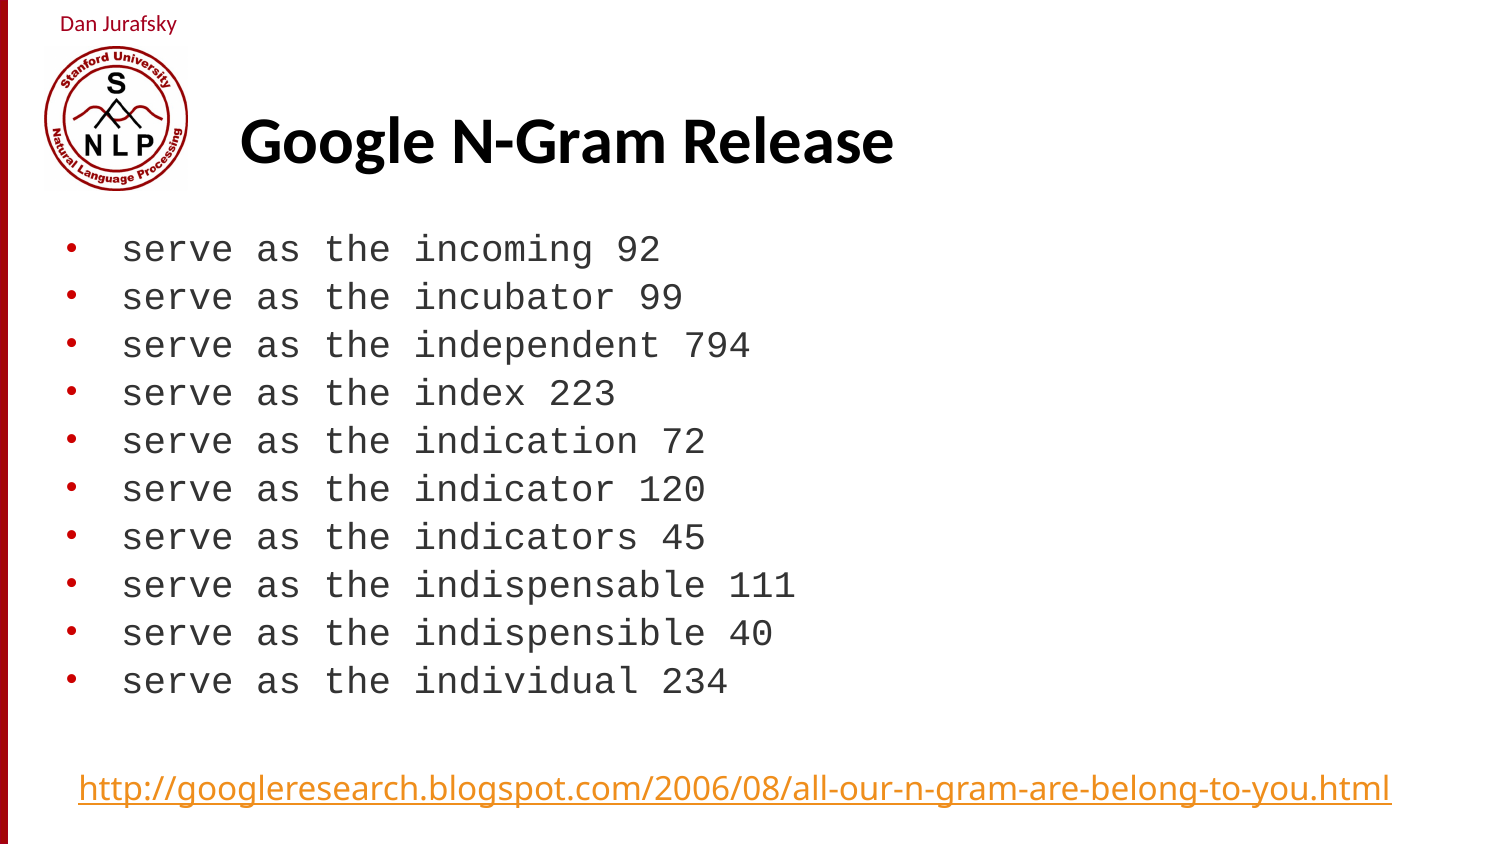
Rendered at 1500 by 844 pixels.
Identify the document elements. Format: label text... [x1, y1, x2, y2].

title Google N-Gram Release [225, 62, 1450, 185]
picture [44, 46, 188, 191]
text_box http://googleresearch.blogspot.com/2006/08/all-our-n-gram-are-belong-to-you.html [63, 759, 1408, 820]
list serve as the incoming 92 serve as the incubator 99 serve as the independent 794 serve as the index 223 serve as the indication 72 serve as the indicator 120 serve as the indicators 45 serve as the indispensable 111 serve as the indispensible 40 serve as the individual 234 [50, 221, 1450, 769]
